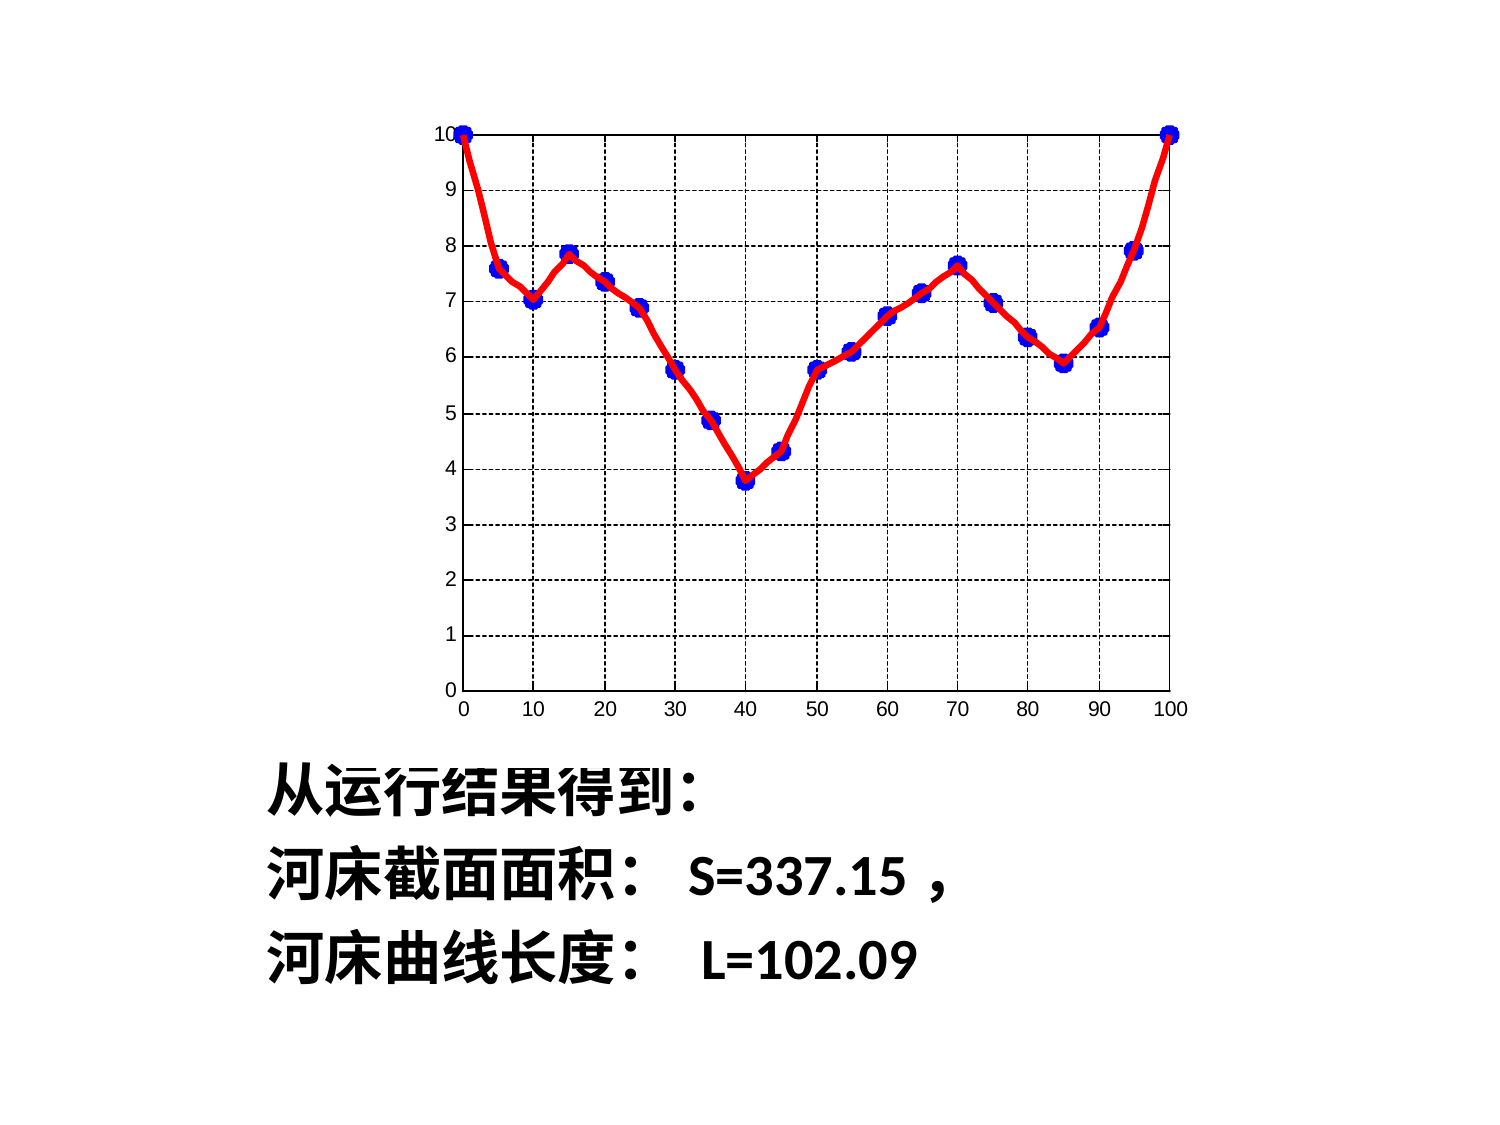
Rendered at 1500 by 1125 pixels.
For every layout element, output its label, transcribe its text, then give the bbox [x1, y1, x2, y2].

list 从运行结果得到： 河床截面面积：S=337.15， 河床曲线长度： L=102.09 [251, 753, 1176, 1066]
picture [343, 82, 1258, 768]
